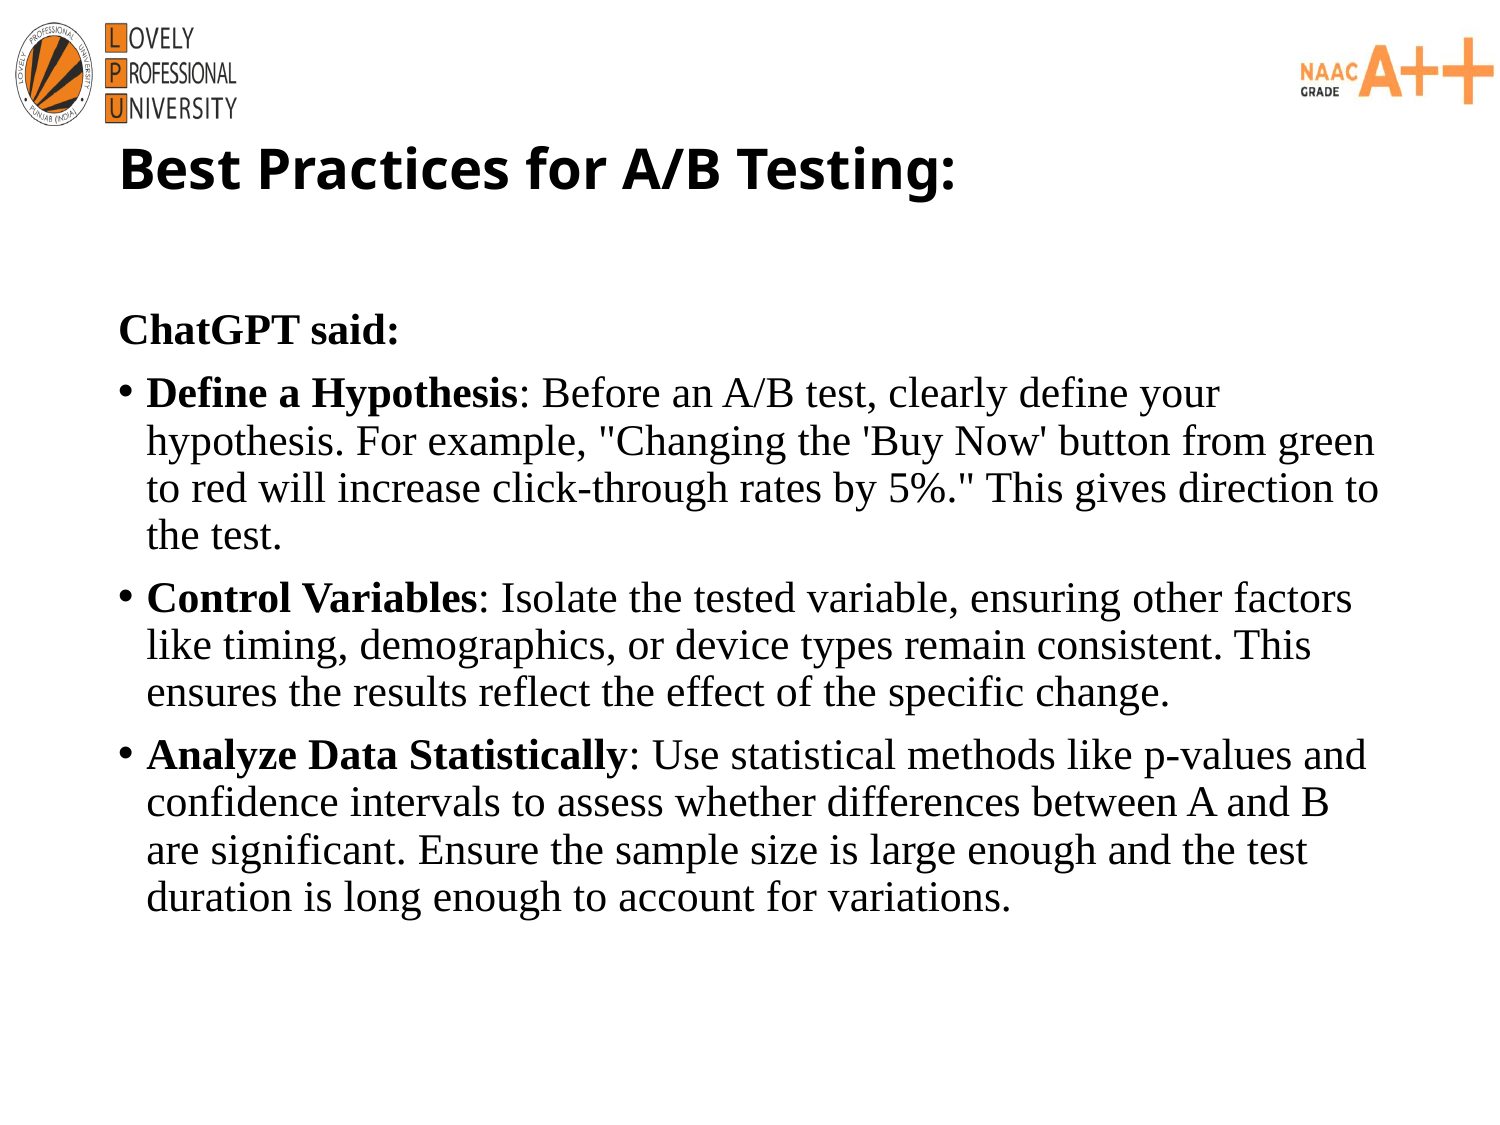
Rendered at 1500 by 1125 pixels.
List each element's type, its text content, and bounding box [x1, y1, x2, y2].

picture [1296, 7, 1497, 134]
list ChatGPT said: Define a Hypothesis: Before an A/B test, clearly define your hypothesis. For example, "Changing the 'Buy Now' button from green to red will increase click-through rates by 5%." This gives direction to the test. Control Variables: Isolate the tested variable, ensuring other factors like timing, demographics, or device types remain consistent. This ensures the results reflect the effect of the specific change. Analyze Data Statistically: Use statistical methods like p-values and confidence intervals to assess whether differences between A and B are significant. Ensure the sample size is large enough and the test duration is long enough to account for variations. [103, 299, 1397, 1014]
title Best Practices for A/B Testing: [103, 133, 1397, 278]
picture [15, 22, 237, 126]
